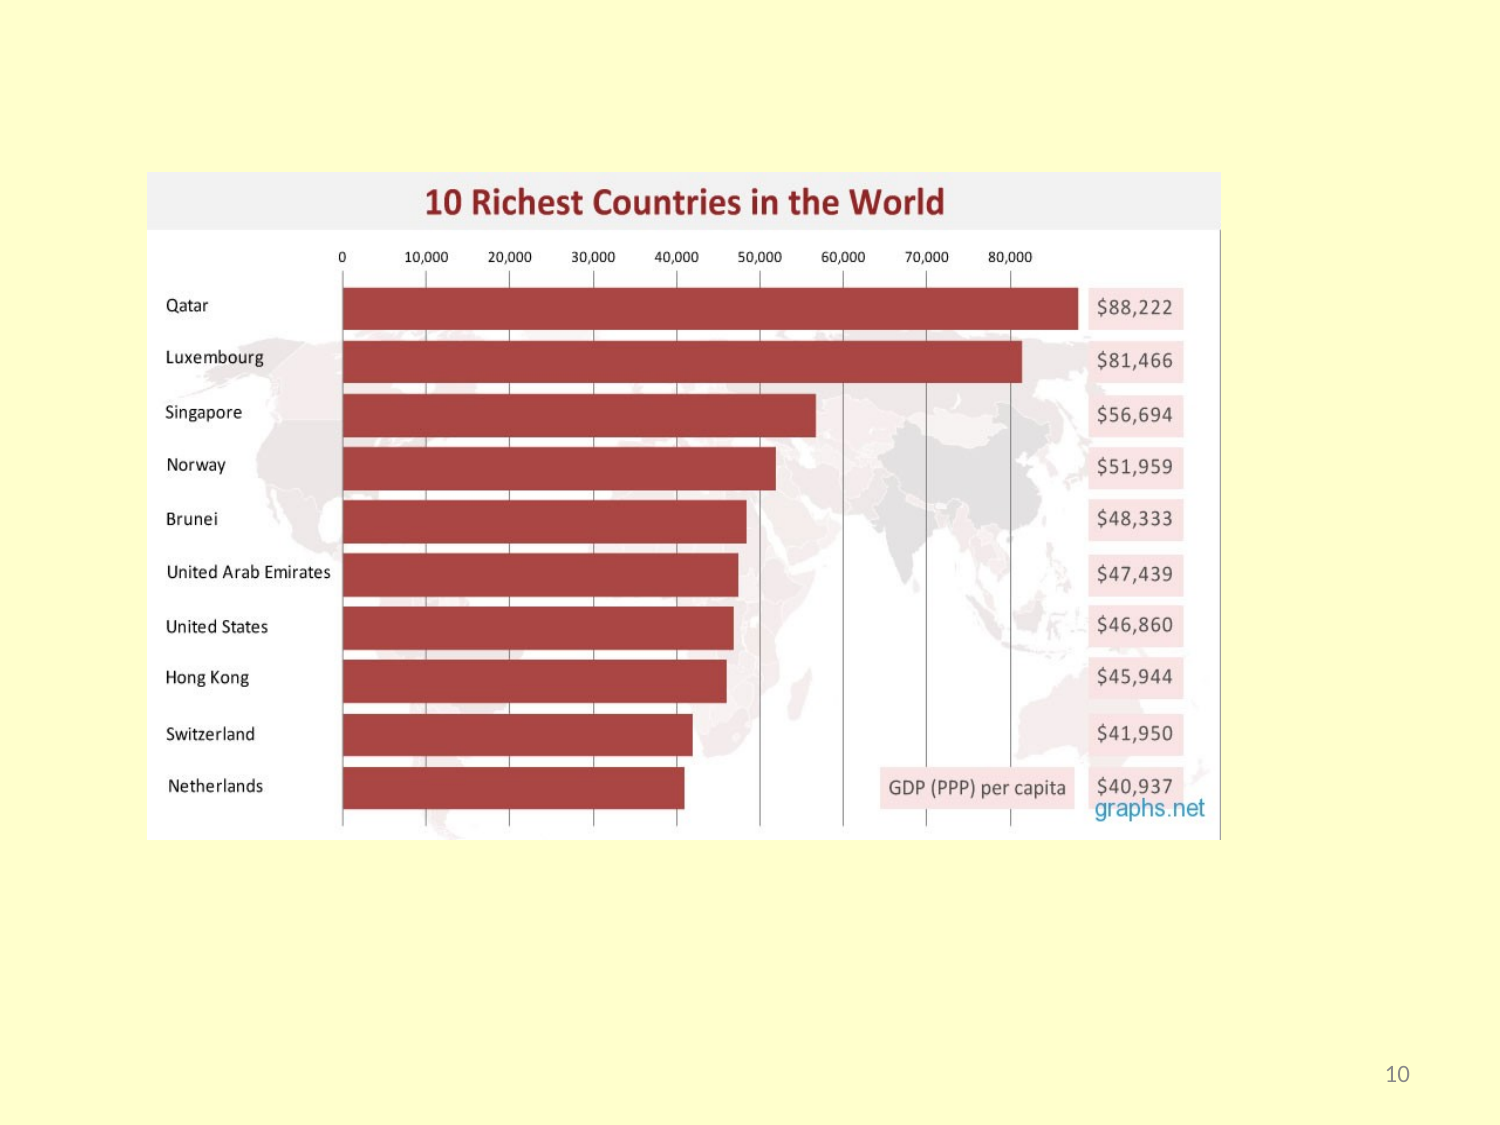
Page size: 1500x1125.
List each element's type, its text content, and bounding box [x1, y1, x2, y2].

slide_number 10 [1074, 1042, 1425, 1103]
picture [147, 172, 1221, 841]
